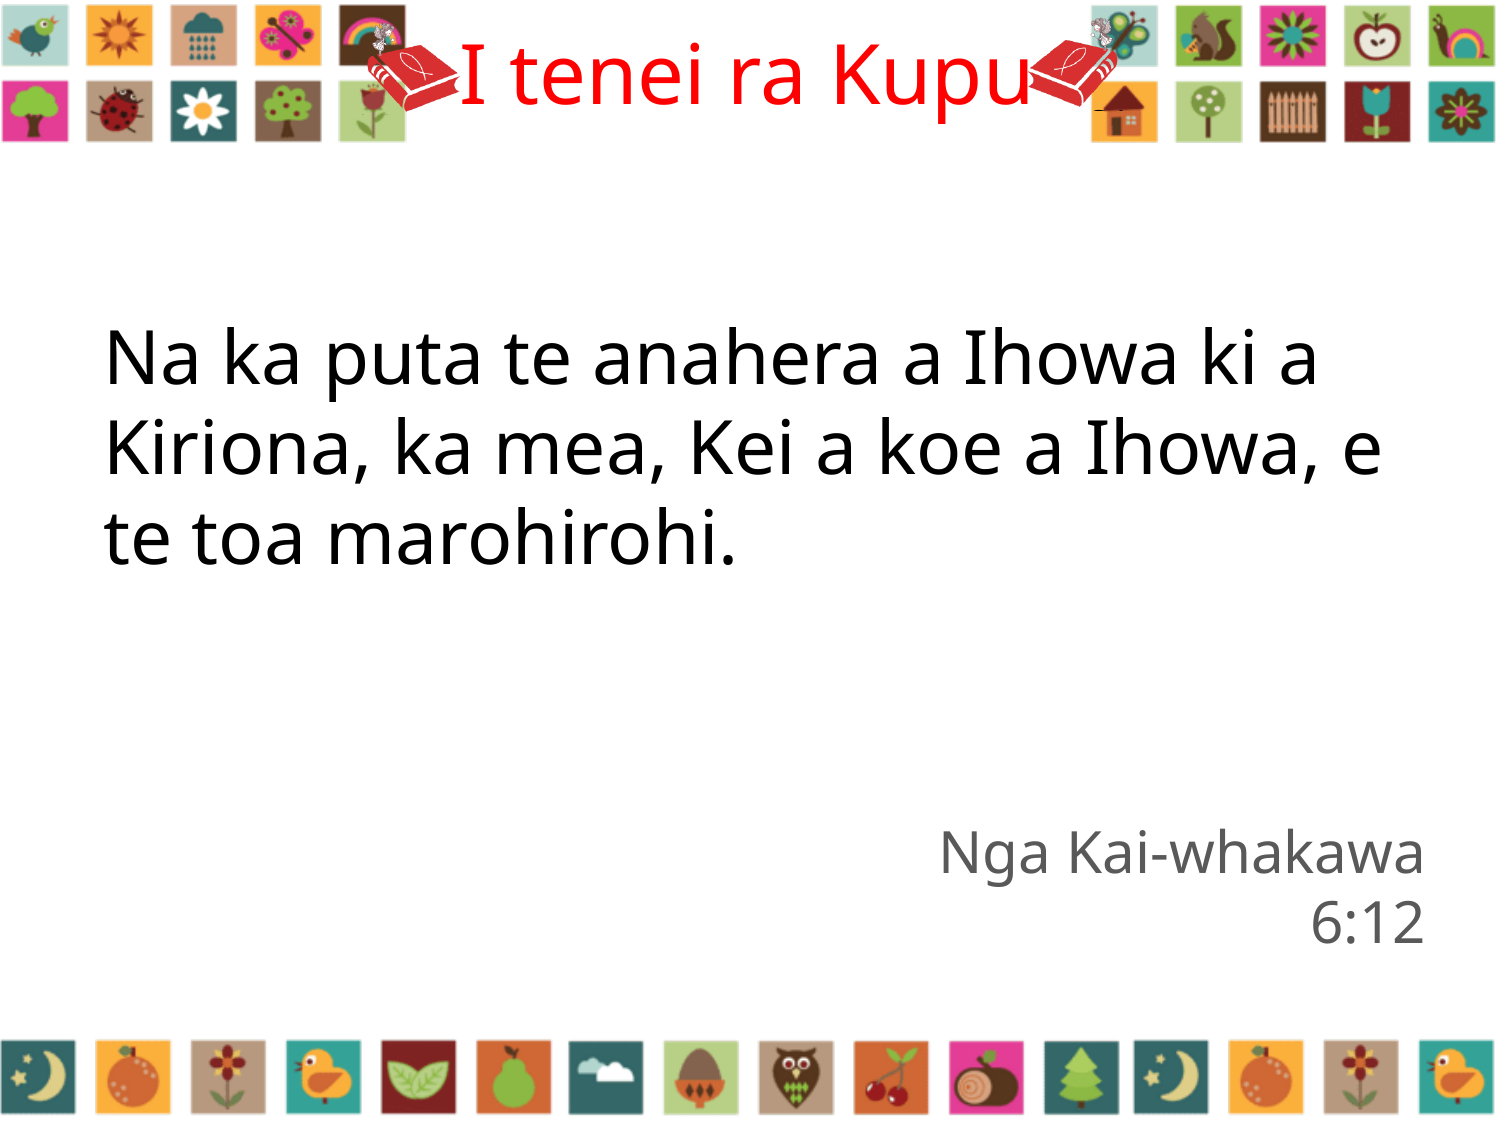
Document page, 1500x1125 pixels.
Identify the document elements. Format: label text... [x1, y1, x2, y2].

picture [996, 3, 1500, 150]
picture [0, 3, 492, 150]
text_box I tenei ra Kupu [425, 13, 1078, 129]
text_box Nga Kai-whakawa 6:12 [808, 807, 1441, 963]
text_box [0, 1028, 1500, 1118]
text_box Na ka puta te anahera a Ihowa ki a Kiriona, ka mea, Kei a koe a Ihowa, e te toa marohirohi. [88, 302, 1436, 588]
